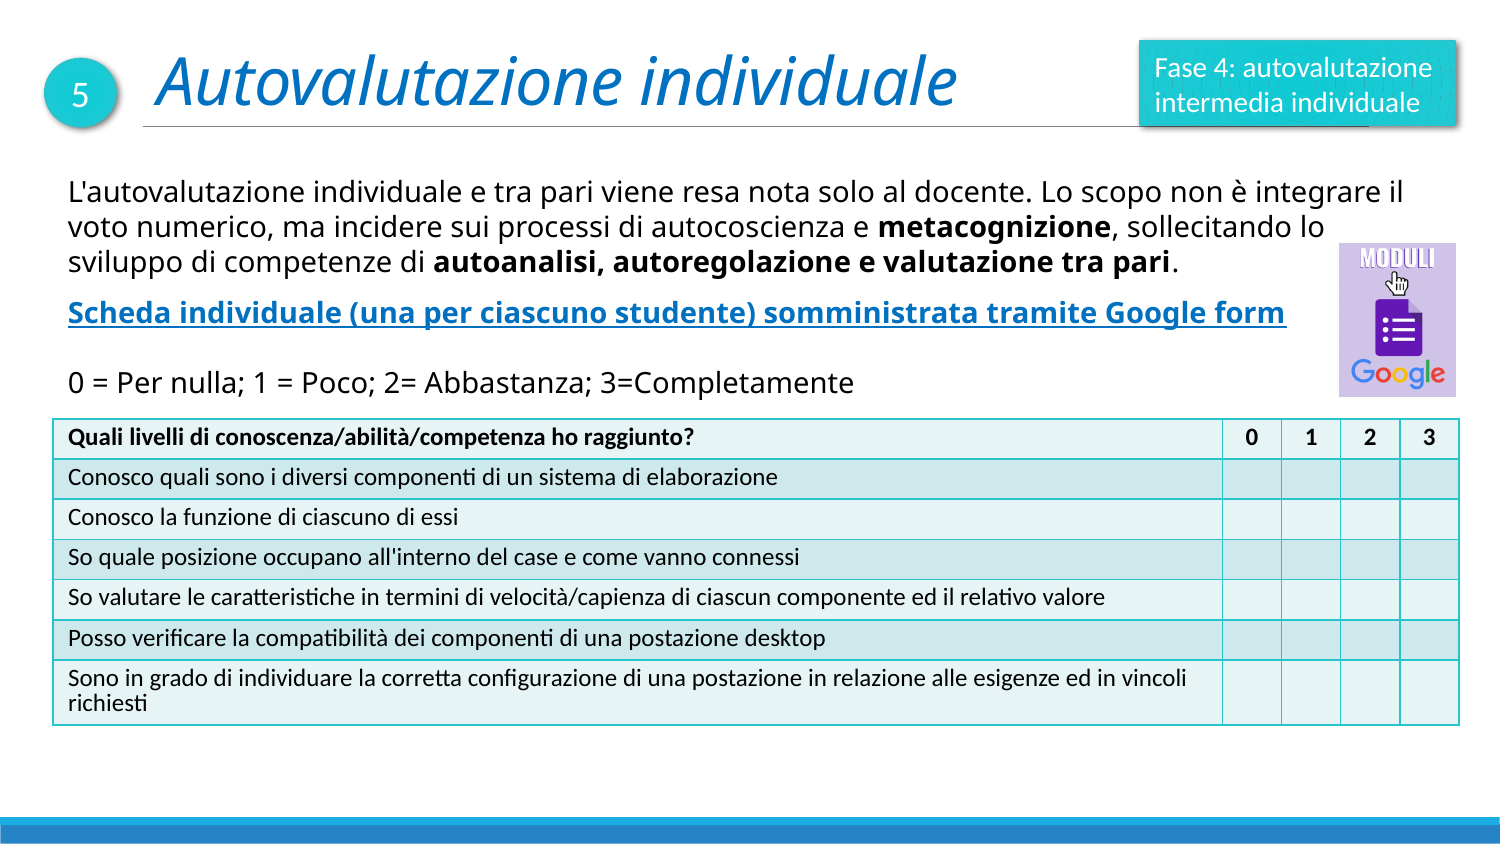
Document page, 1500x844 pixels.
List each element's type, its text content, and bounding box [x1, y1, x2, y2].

table_header 0 [1223, 420, 1281, 458]
table_cell [1401, 460, 1458, 498]
table_cell [1282, 661, 1340, 724]
table_cell [1223, 661, 1281, 724]
table_cell [1282, 621, 1340, 659]
table_cell [1282, 460, 1340, 498]
text_box Scheda individuale (una per ciascuno studente) somministrata tramite Google form 0 = Per nulla; 1 = Poco; 2= Abbastanza; 3=Completamente [53, 287, 1459, 407]
table_cell [1341, 540, 1399, 579]
table_cell Sono in grado di individuare la corretta configurazione di una postazione in relazione alle esigenze ed in vincoli richiesti [54, 661, 1222, 724]
table_cell [1401, 580, 1458, 619]
table_header 1 [1282, 420, 1340, 458]
table_cell [1282, 500, 1340, 539]
table_cell [1401, 500, 1458, 539]
table_cell [1401, 661, 1458, 724]
table_cell [1282, 580, 1340, 619]
table_cell [1341, 580, 1399, 619]
table_cell So quale posizione occupano all'interno del case e come vanno connessi [54, 540, 1222, 579]
table_cell Posso verificare la compatibilità dei componenti di una postazione desktop [54, 621, 1222, 659]
picture [1339, 242, 1456, 398]
text_box 5 [43, 57, 117, 128]
title Autovalutazione individuale [142, 35, 1369, 127]
table_cell [1282, 540, 1340, 579]
table_cell [1223, 580, 1281, 619]
table_cell [1341, 621, 1399, 659]
table_cell [1223, 460, 1281, 498]
table_cell Conosco la funzione di ciascuno di essi [54, 500, 1222, 539]
table_cell So valutare le caratteristiche in termini di velocità/capienza di ciascun componente ed il relativo valore [54, 580, 1222, 619]
table_cell [1341, 460, 1399, 498]
table_header Quali livelli di conoscenza/abilità/competenza ho raggiunto? [54, 420, 1222, 458]
table_cell [1223, 621, 1281, 659]
table_cell [1223, 540, 1281, 579]
table_header 3 [1401, 420, 1458, 458]
table_header 2 [1341, 420, 1399, 458]
table_cell [1341, 661, 1399, 724]
table_cell [1223, 500, 1281, 539]
table_cell [1341, 500, 1399, 539]
table_cell [1401, 540, 1458, 579]
text_box Fase 4: autovalutazione intermedia individuale [1369, 40, 1456, 126]
text_box L'autovalutazione individuale e tra pari viene resa nota solo al docente. Lo scopo non è integrare il voto numerico, ma incidere sui processi di autocoscienza e metacognizione, sollecitando lo sviluppo di competenze di autoanalisi, autoregolazione e valutazione tra pari. [53, 166, 1447, 286]
table_cell Conosco quali sono i diversi componenti di un sistema di elaborazione [54, 460, 1222, 498]
table_cell [1401, 621, 1458, 659]
